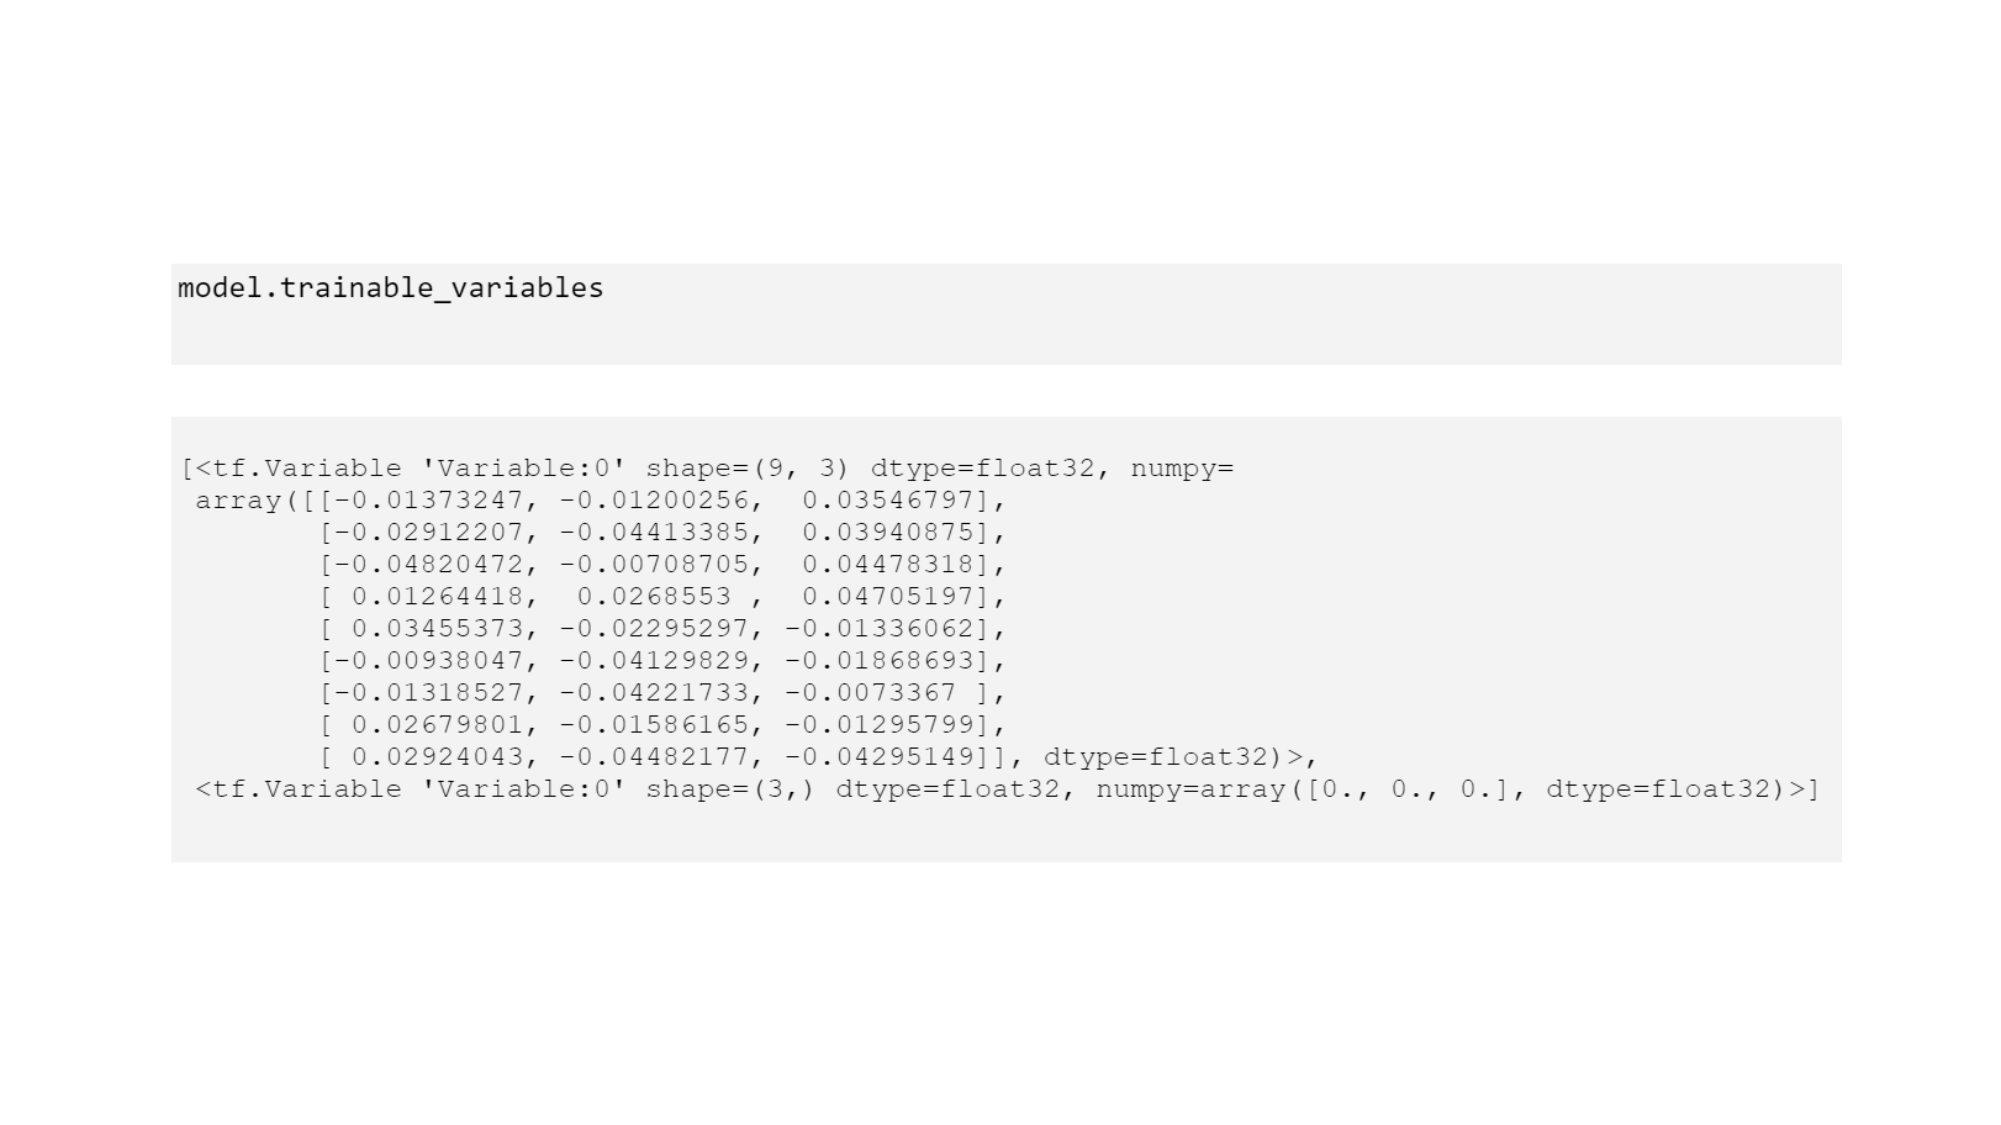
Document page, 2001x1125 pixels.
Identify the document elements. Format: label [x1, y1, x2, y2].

picture [158, 254, 1842, 871]
